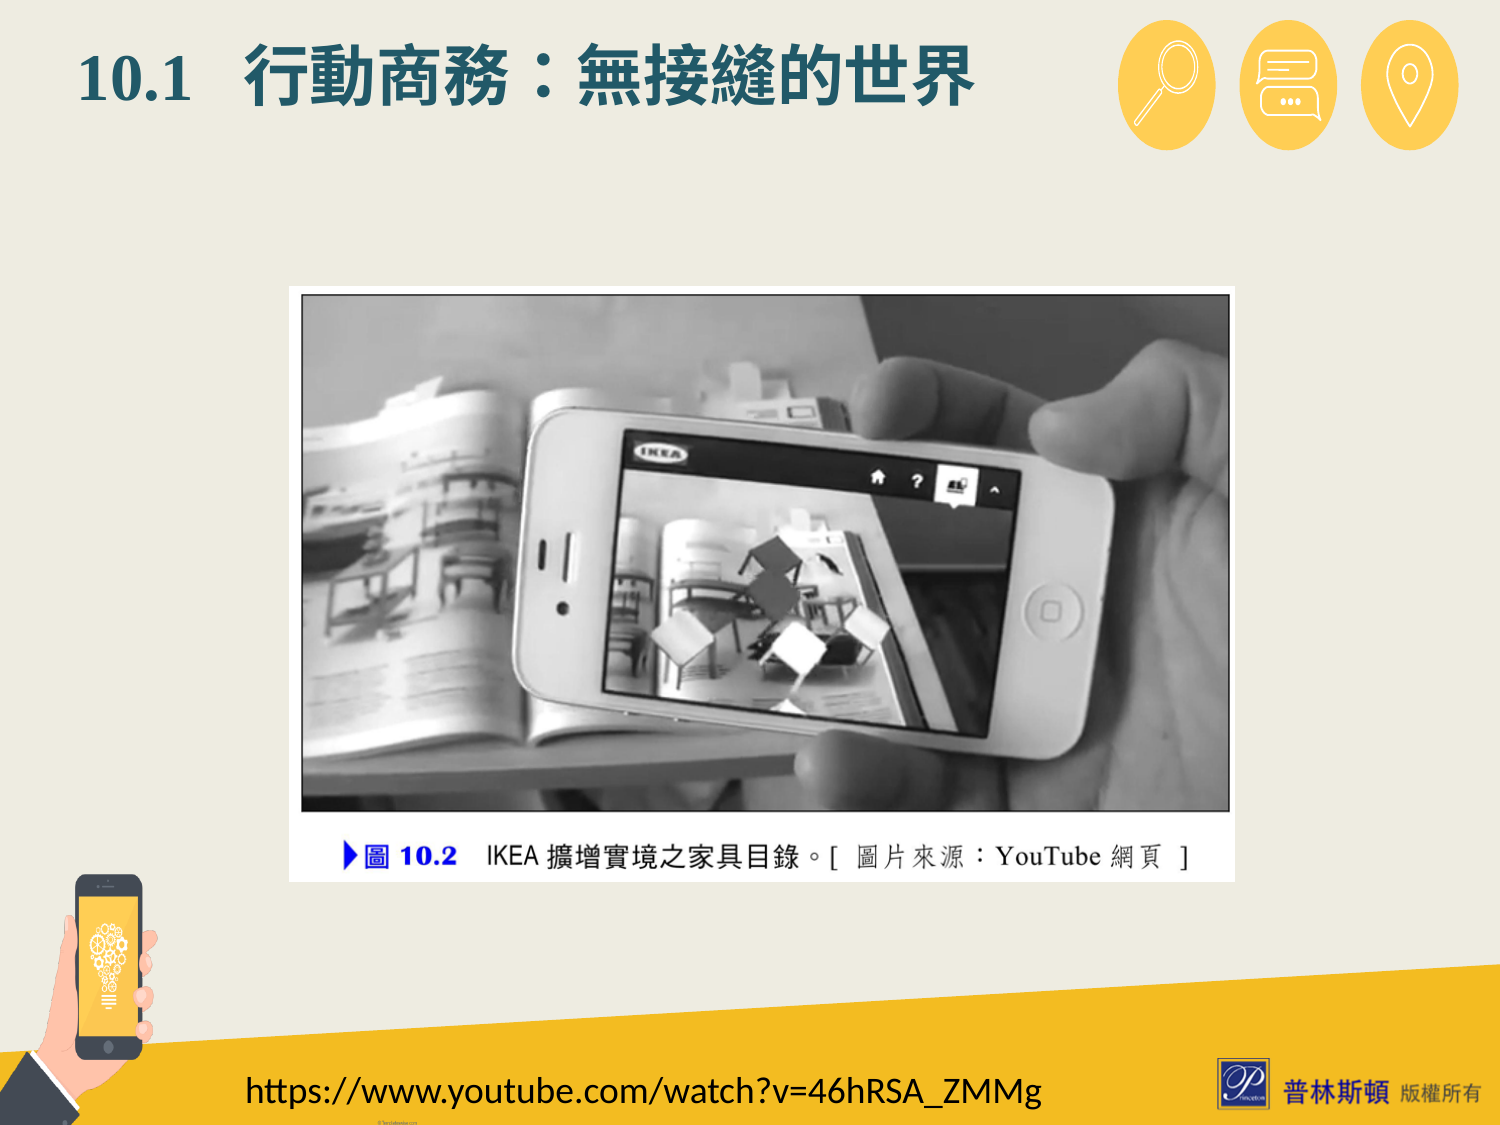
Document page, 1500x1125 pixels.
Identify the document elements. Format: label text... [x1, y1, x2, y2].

text_box https://www.youtube.com/watch?v=46hRSA_ZMMg [230, 1058, 1128, 1119]
picture [0, 286, 1235, 1125]
picture [1217, 1058, 1500, 1125]
title 10.1 行動商務：無接縫的世界 [76, 19, 1459, 114]
